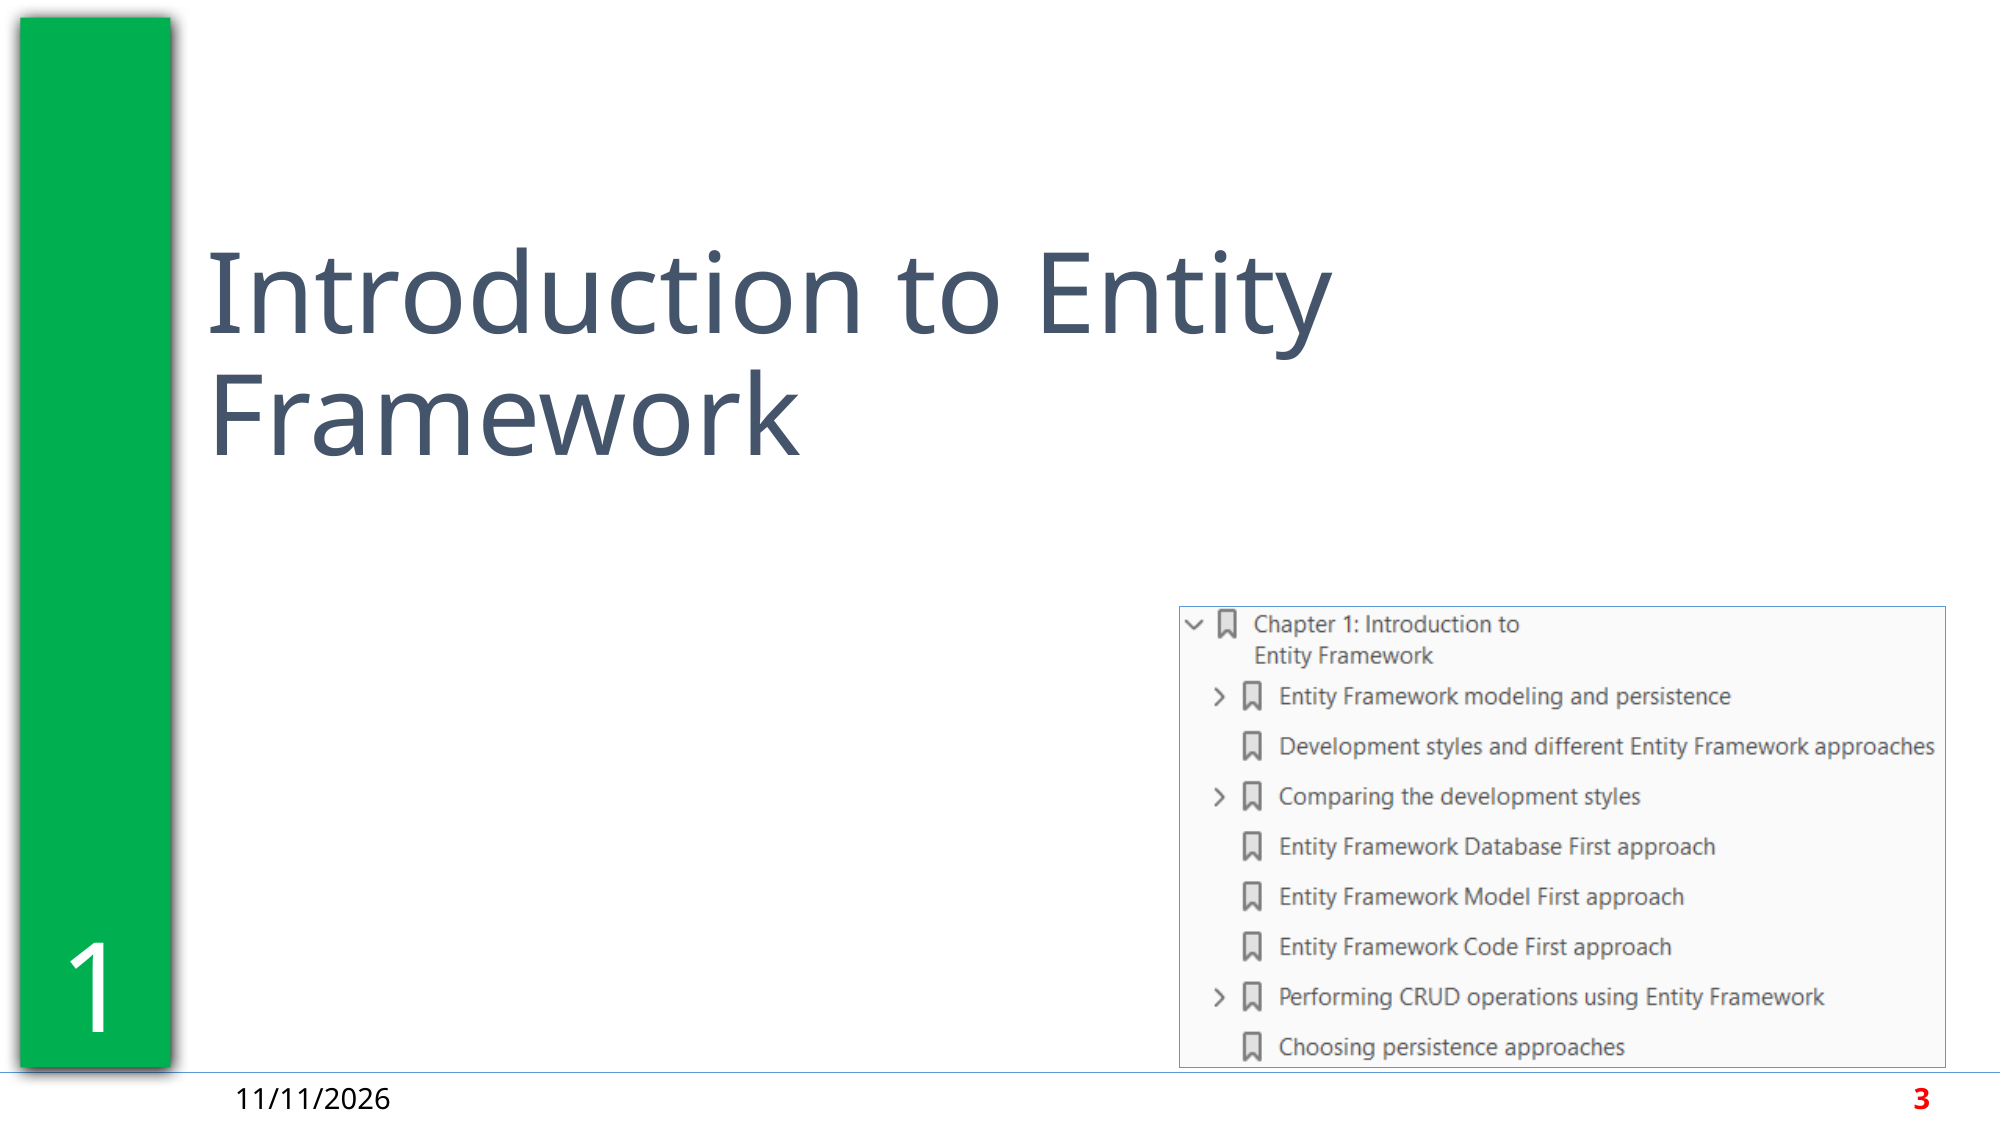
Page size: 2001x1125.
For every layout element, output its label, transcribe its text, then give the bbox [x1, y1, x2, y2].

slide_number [220, 1072, 671, 1115]
list 1 [20, 17, 171, 1068]
list Introduction to Entity Framework [192, 340, 1946, 488]
slide_number 3 [1495, 1072, 1946, 1115]
picture [1179, 606, 1946, 1068]
